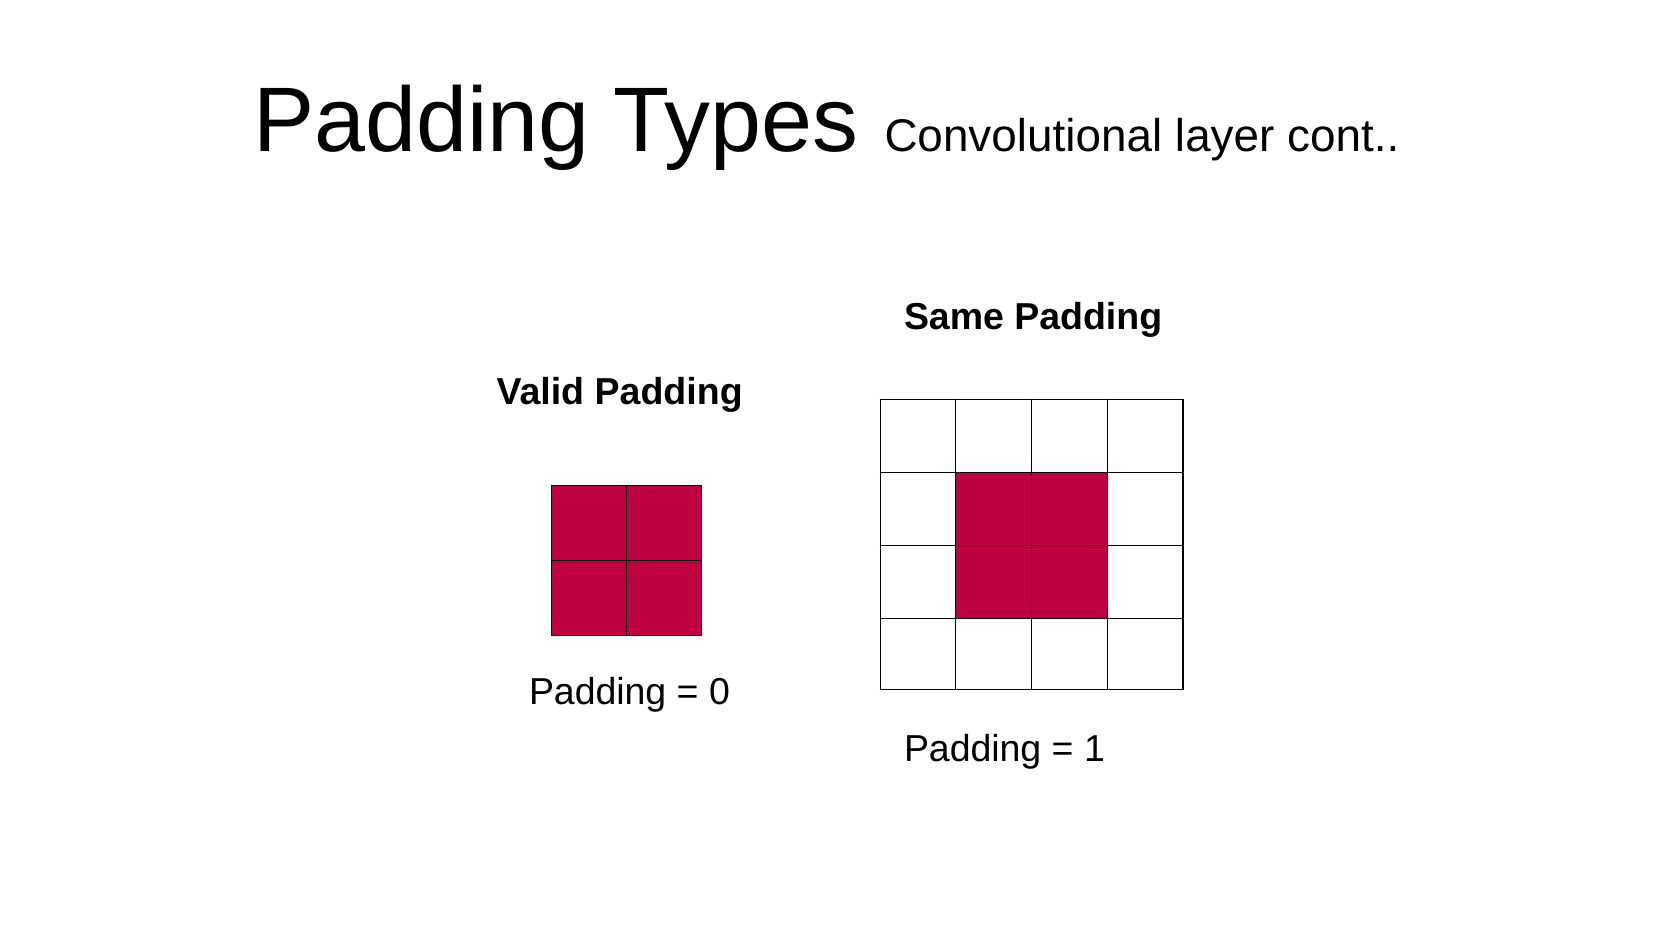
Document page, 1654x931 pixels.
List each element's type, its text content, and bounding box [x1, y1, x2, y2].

table_cell [1108, 473, 1182, 545]
table_cell [1108, 619, 1182, 689]
table_header [627, 486, 701, 560]
table_cell [627, 561, 701, 635]
table_cell [881, 473, 955, 545]
table_header [956, 400, 1031, 472]
table_cell [881, 619, 955, 689]
table_header [1108, 400, 1182, 472]
table_cell [552, 561, 626, 635]
table_cell [1032, 619, 1107, 689]
table_cell [956, 473, 1031, 545]
text_box Padding = 1 [889, 716, 1120, 774]
table_cell [881, 546, 955, 618]
text_box Valid Padding [481, 359, 758, 417]
table_header [881, 400, 955, 472]
title Padding Types Convolutional layer cont.. [82, 37, 1571, 193]
text_box Padding = 0 [514, 659, 745, 717]
table_cell [1108, 546, 1182, 618]
table_cell [1032, 546, 1107, 618]
table_header [1032, 400, 1107, 472]
table_cell [1032, 473, 1107, 545]
table_header [552, 486, 626, 560]
table_cell [956, 619, 1031, 689]
table_cell [956, 546, 1031, 618]
text_box Same Padding [889, 284, 1178, 342]
